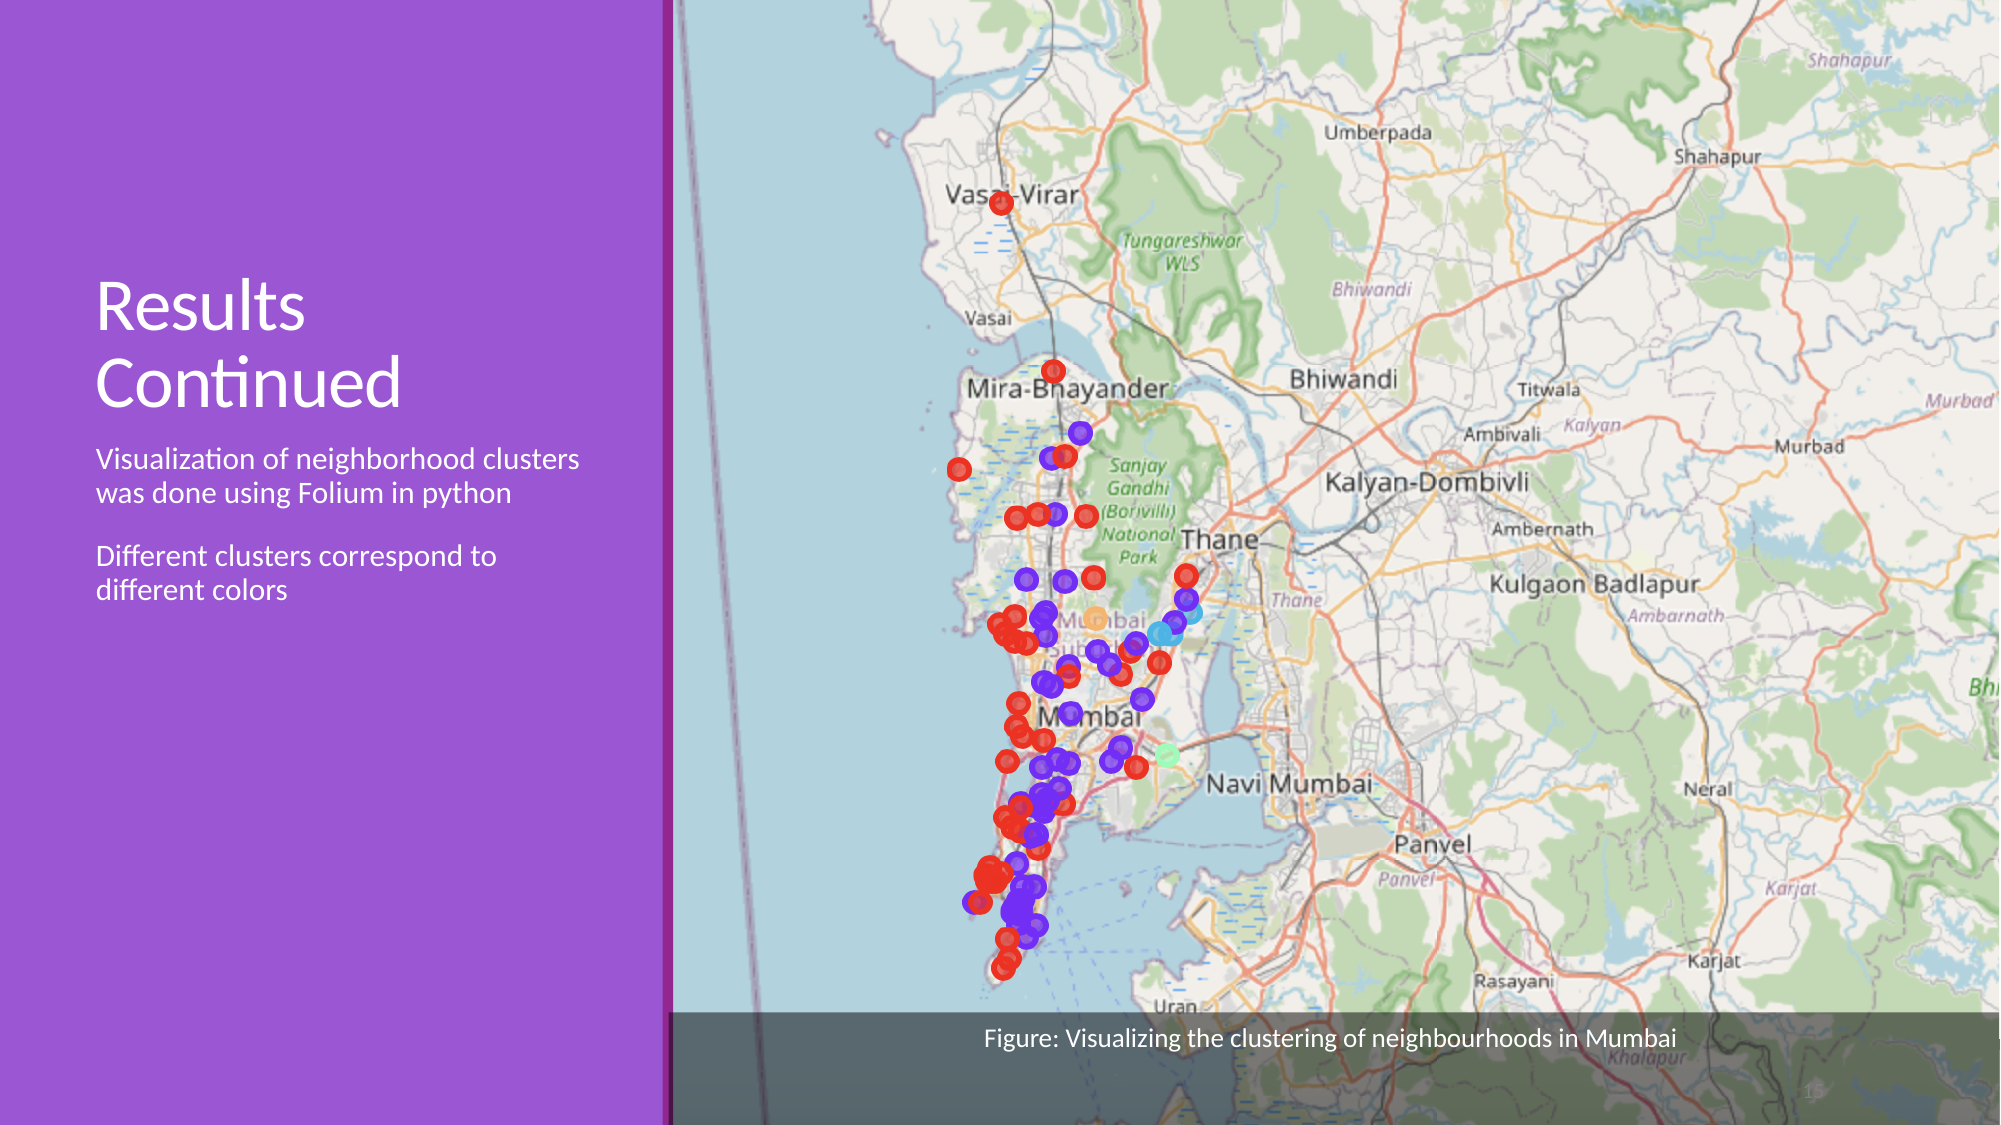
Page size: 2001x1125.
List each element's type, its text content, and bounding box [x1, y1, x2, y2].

text_box [0, 0, 661, 1125]
title Results Continued [80, 84, 587, 430]
text_box [661, 0, 667, 1125]
list Visualization of neighborhood clusters was done using Folium in python Different clusters correspond to different colors [80, 435, 587, 983]
picture [667, 0, 2000, 1125]
